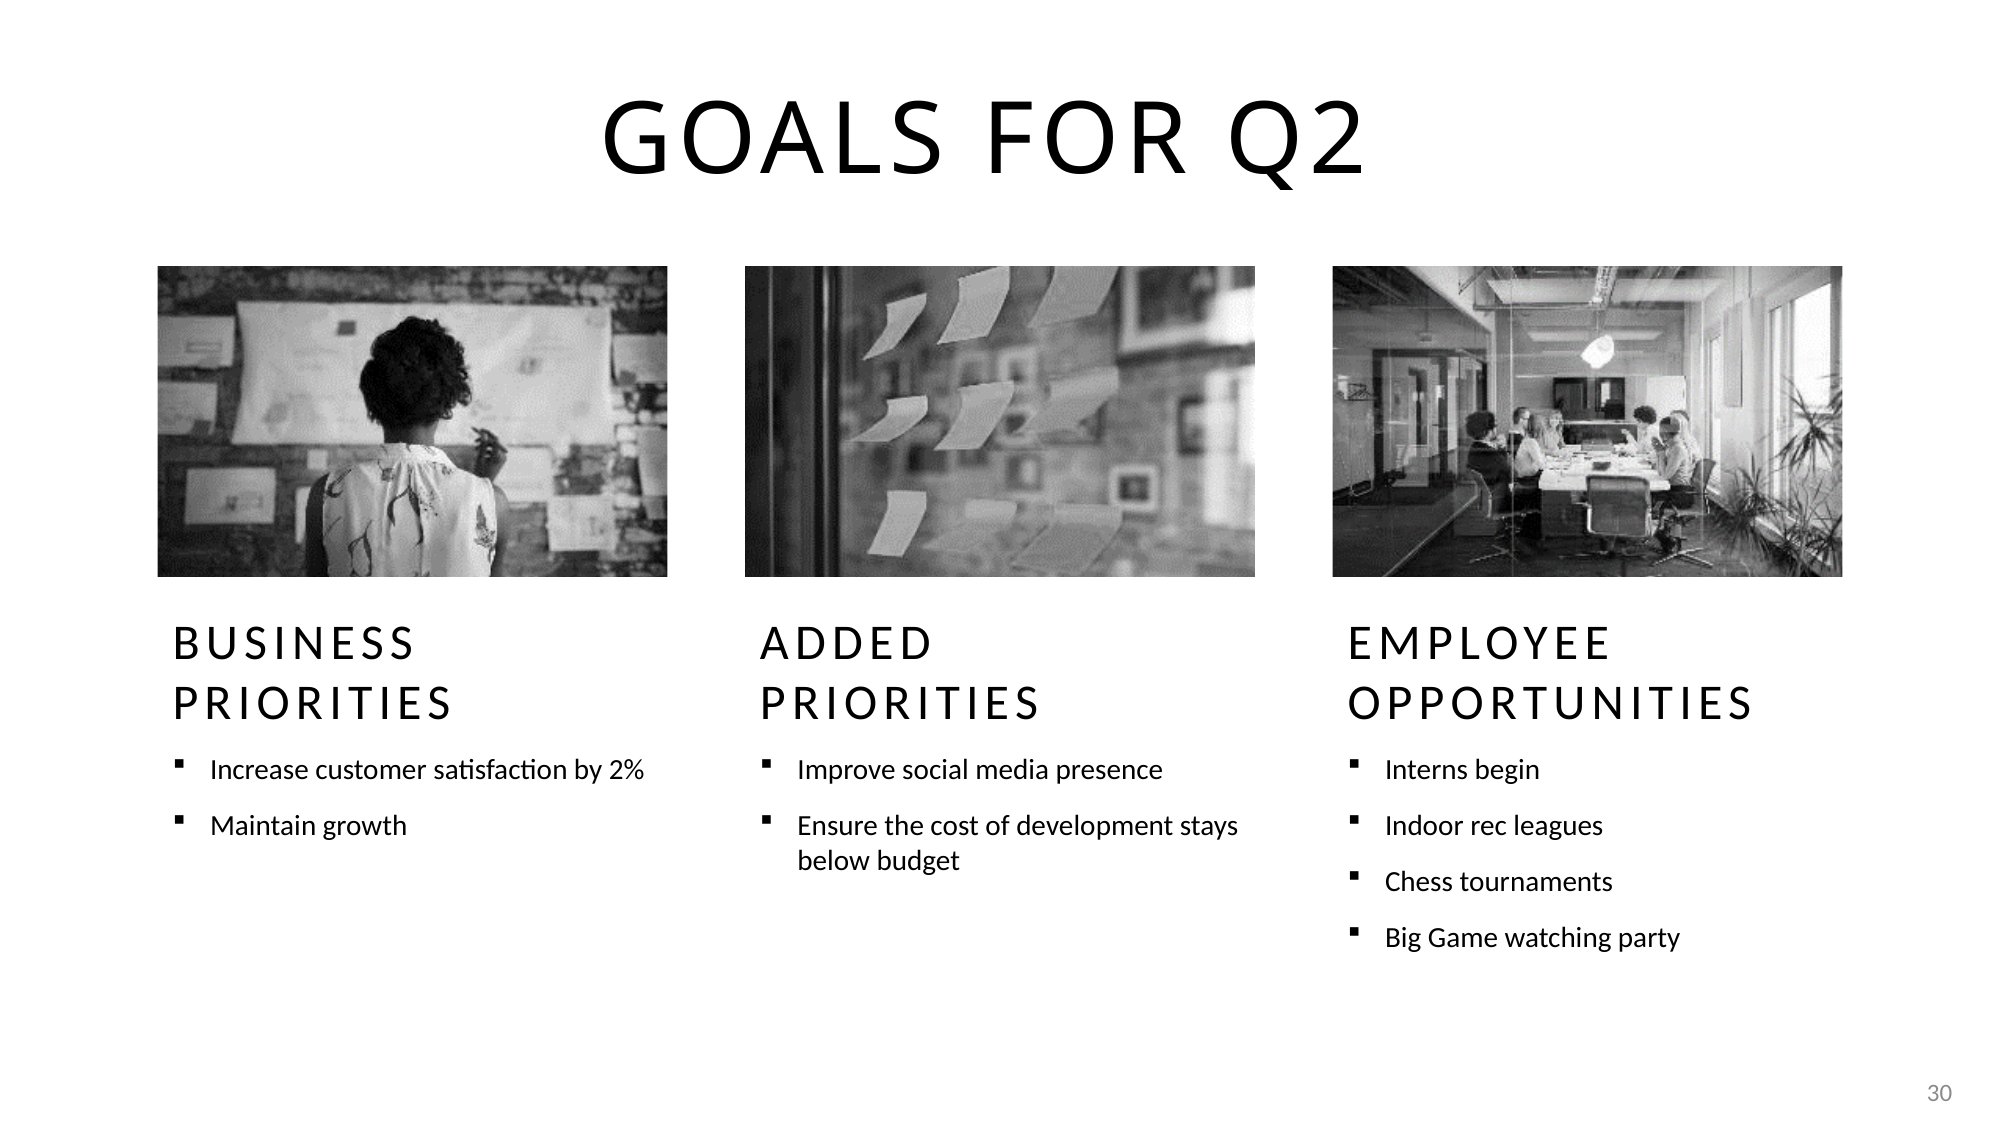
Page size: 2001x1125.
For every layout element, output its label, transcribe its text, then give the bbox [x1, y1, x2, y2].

title Goals for q2 [97, 0, 1903, 267]
picture [745, 266, 1255, 577]
slide_number 30 [1894, 1061, 1968, 1121]
picture [1332, 266, 1843, 577]
text_box EMPLOYEE OPPORTUNITIES Interns begin Indoor rec leagues Chess tournaments Big Game watching party [1332, 602, 1843, 1055]
list BUSINESS PRIORITIES Increase customer satisfaction by 2% Maintain growth [157, 601, 668, 1024]
text_box ADDED PRIORITIES Improve social media presence Ensure the cost of development stays below budget [744, 602, 1255, 1055]
picture [157, 266, 668, 577]
